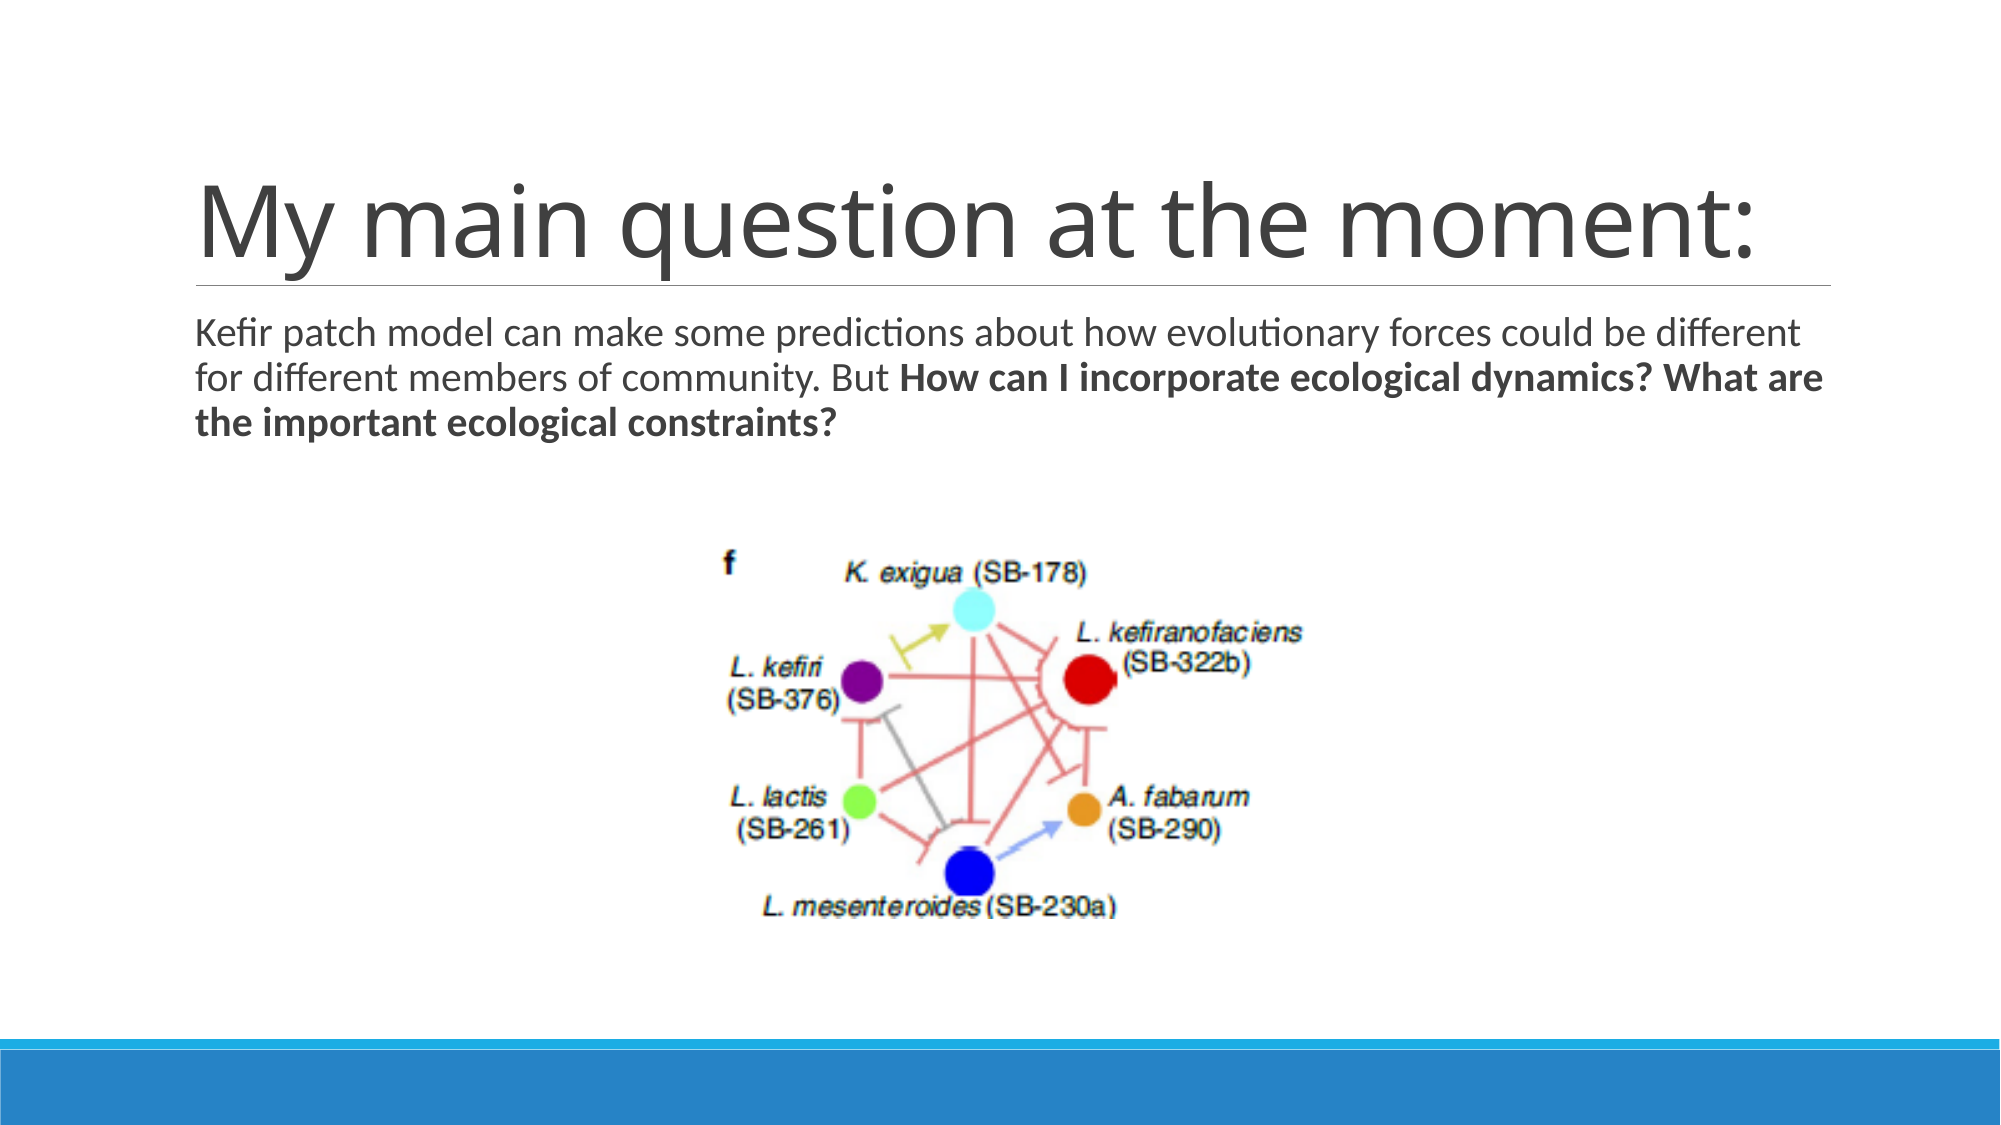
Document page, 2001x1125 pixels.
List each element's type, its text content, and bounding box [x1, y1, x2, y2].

picture [669, 530, 1341, 920]
title My main question at the moment: [180, 47, 1830, 285]
list Kefir patch model can make some predictions about how evolutionary forces could be different for different members of community. But How can I incorporate ecological dynamics? What are the important ecological constraints? [180, 302, 1830, 963]
